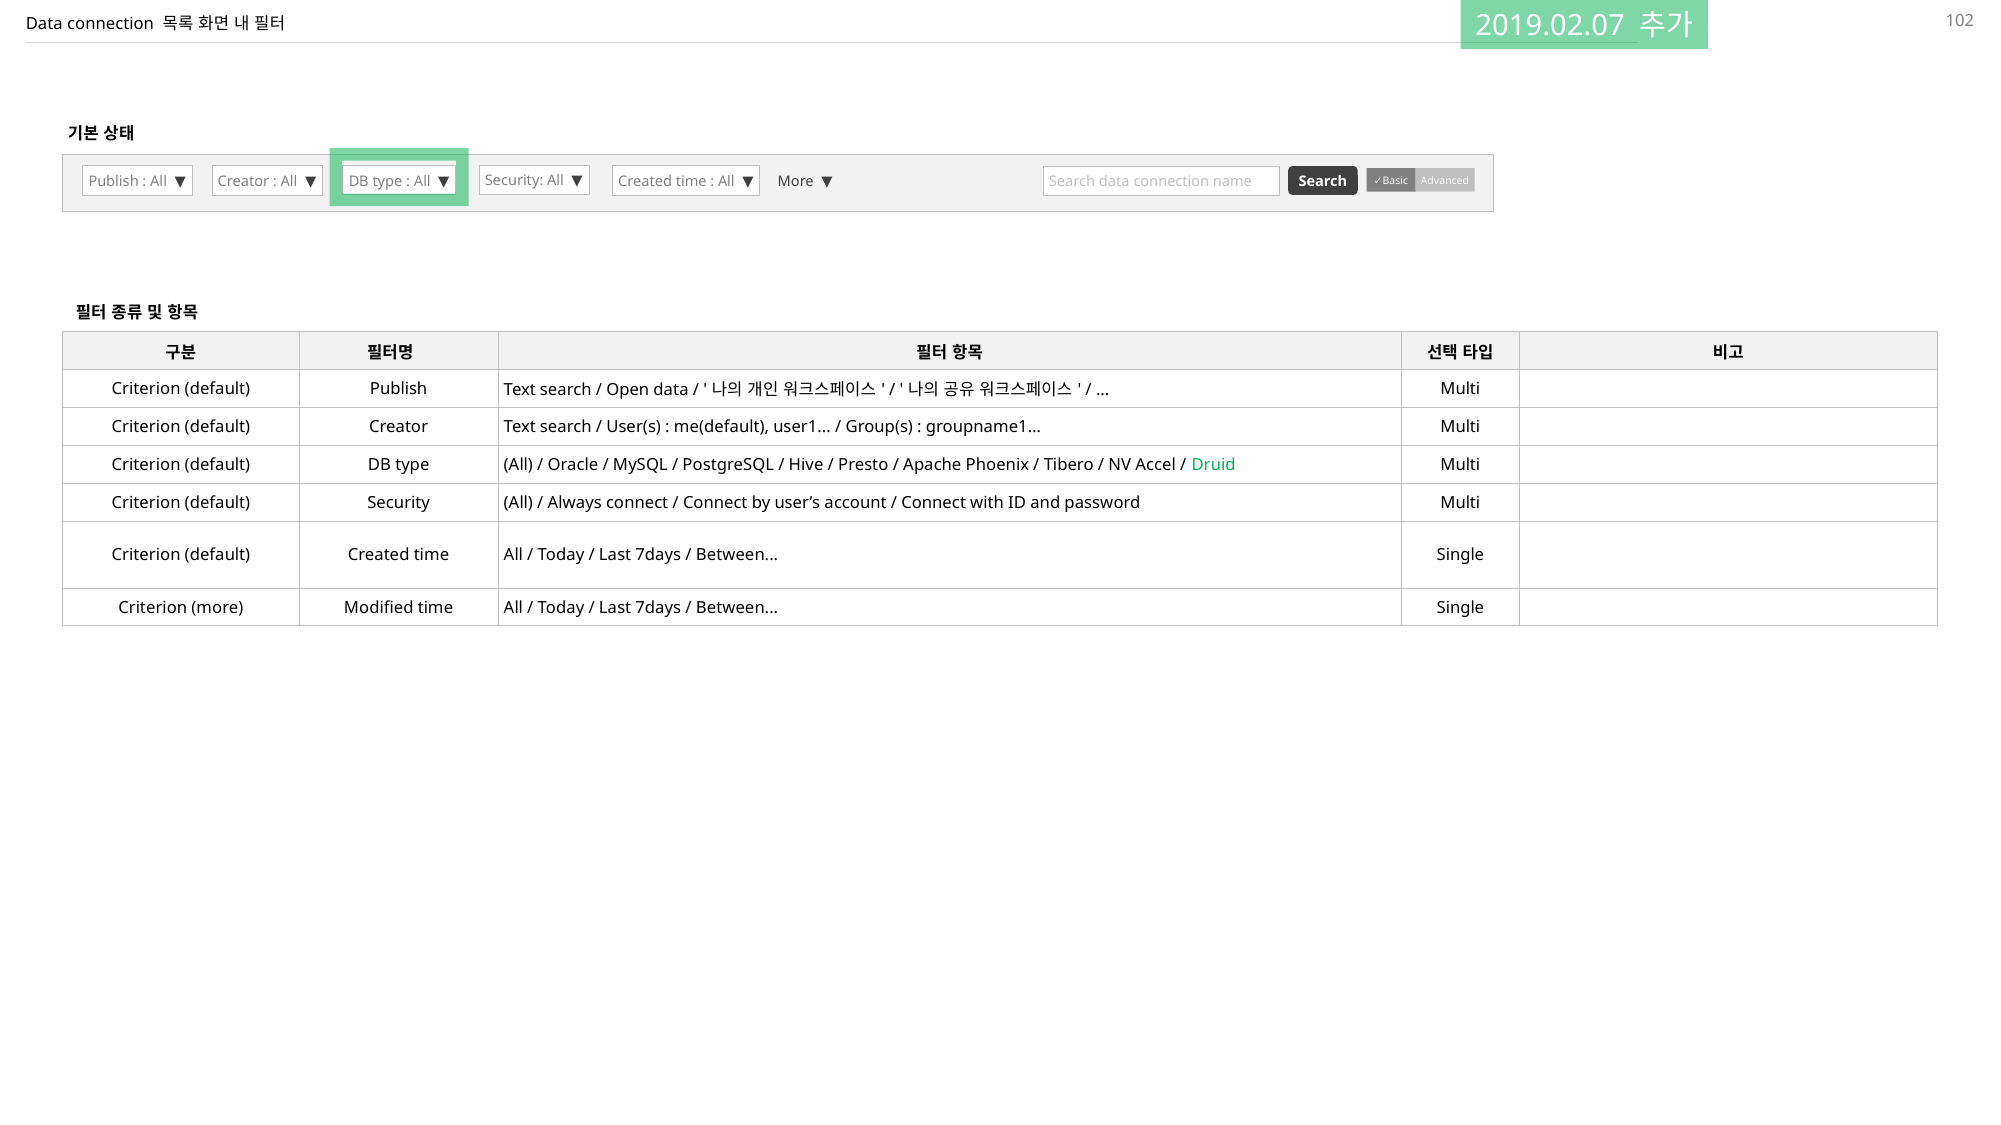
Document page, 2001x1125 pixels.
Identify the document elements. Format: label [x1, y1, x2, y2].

table_cell [1520, 408, 1937, 445]
table_cell [63, 484, 299, 521]
table_cell [63, 589, 299, 625]
title [25, 5, 1460, 43]
table_cell [1402, 522, 1519, 588]
text_box [61, 294, 214, 329]
table_cell [300, 446, 498, 483]
table_cell [63, 522, 299, 588]
table_cell [1520, 484, 1937, 521]
table_cell [499, 370, 1401, 407]
table_cell [1520, 370, 1937, 407]
table_cell [499, 484, 1401, 521]
table_header [1520, 332, 1937, 369]
table_cell [499, 408, 1401, 445]
table_cell [300, 589, 498, 625]
table_cell [1402, 484, 1519, 521]
table_cell [63, 408, 299, 445]
table_cell [300, 484, 498, 521]
table_cell [63, 370, 299, 407]
table_header [63, 332, 299, 369]
text_box [61, 153, 1494, 213]
table_cell [499, 522, 1401, 588]
table_cell [1520, 522, 1937, 588]
table_cell [1520, 446, 1937, 483]
table_cell [63, 446, 299, 483]
table_cell [499, 446, 1401, 483]
table_cell [300, 522, 498, 588]
table_header [1402, 332, 1519, 369]
table_cell [1402, 589, 1519, 625]
text_box [1460, 0, 1709, 49]
table_cell [1402, 408, 1519, 445]
table_cell [1520, 589, 1937, 625]
slide_number [1901, 0, 1975, 43]
table_cell [1402, 446, 1519, 483]
table_cell [499, 589, 1401, 625]
table_header [300, 332, 498, 369]
table_cell [300, 408, 498, 445]
table_cell [1402, 370, 1519, 407]
table_header [499, 332, 1401, 369]
text_box [53, 115, 150, 150]
table_cell [300, 370, 498, 407]
